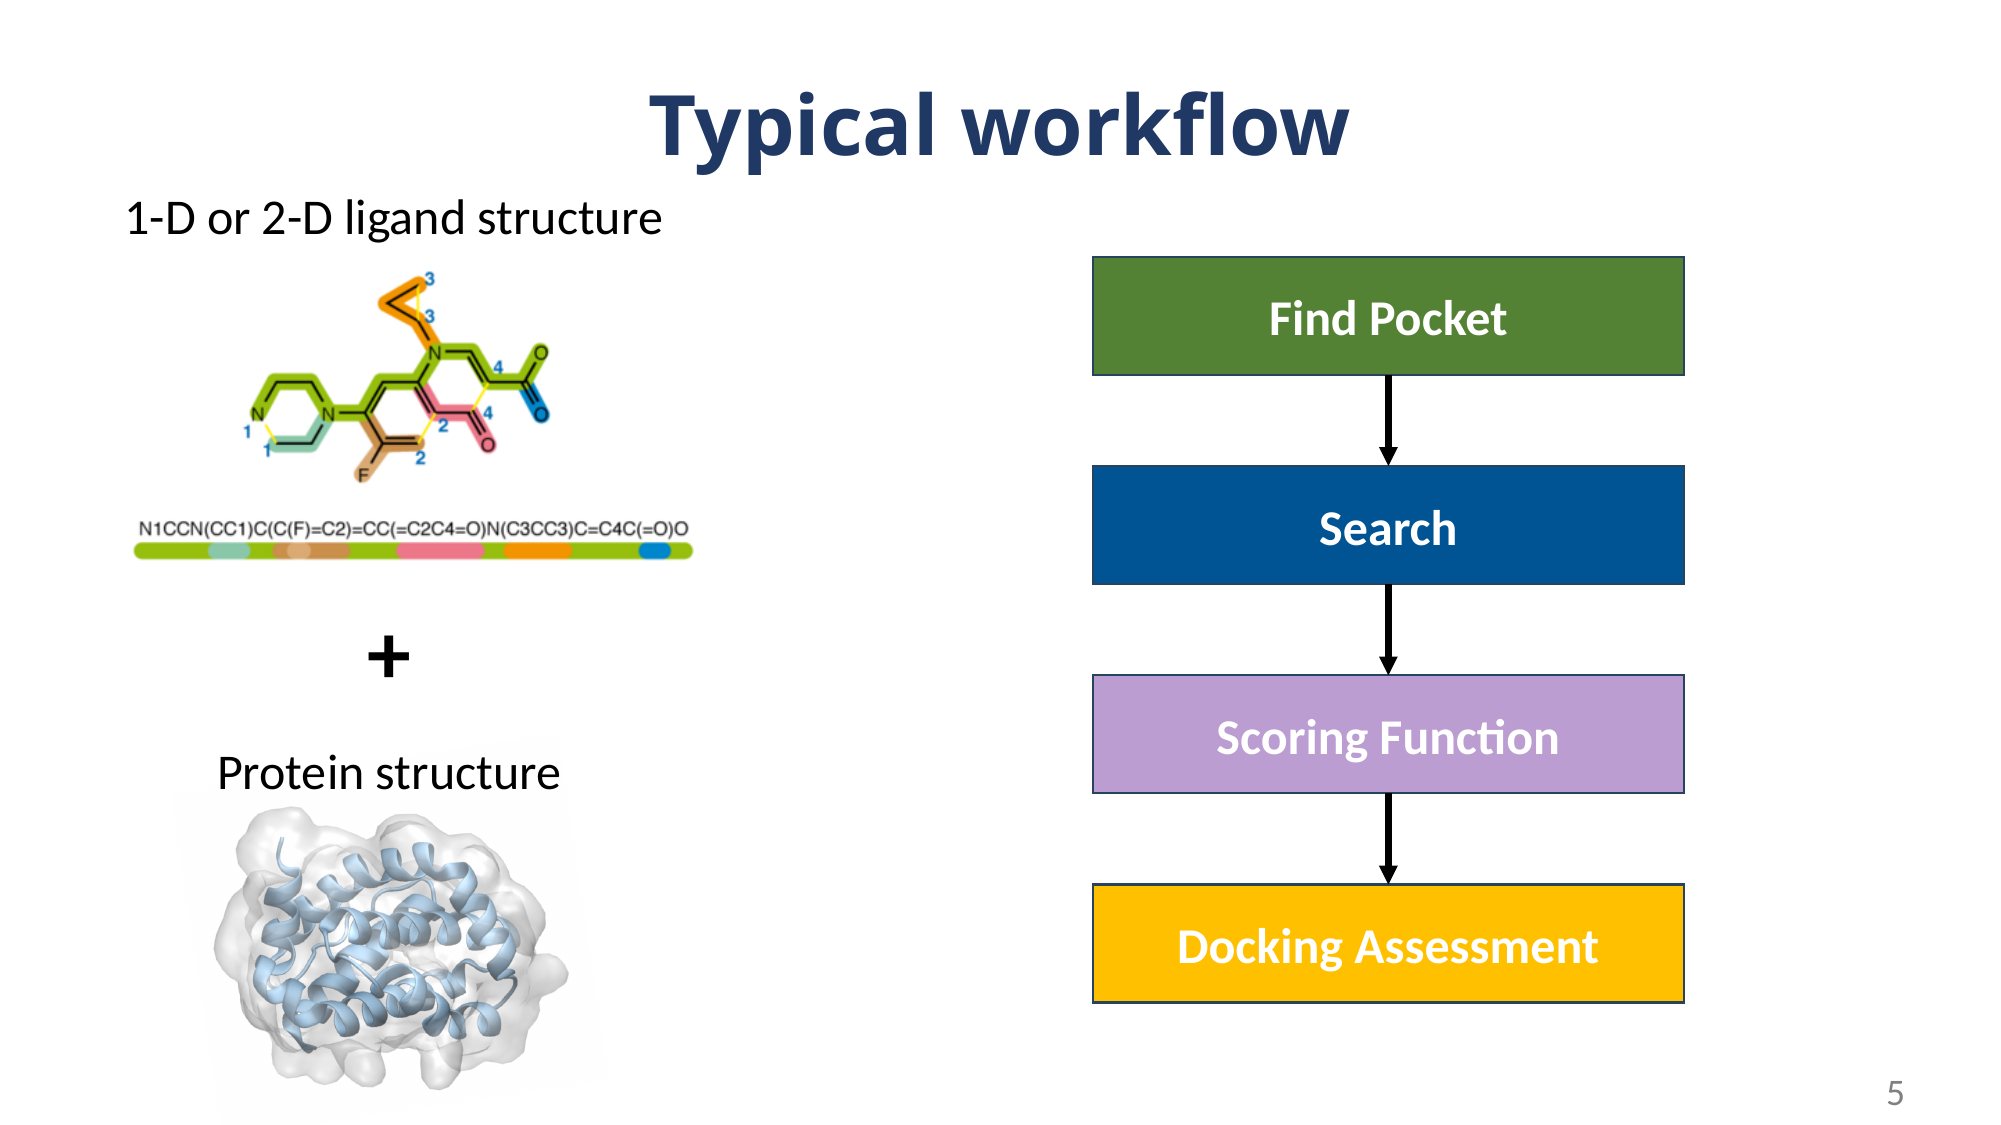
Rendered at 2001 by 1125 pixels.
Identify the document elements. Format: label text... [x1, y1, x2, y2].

text_box Docking Assessment [1092, 883, 1685, 1004]
picture [173, 760, 608, 1125]
text_box + [13, 589, 766, 710]
text_box 1-D or 2-D ligand structure [109, 177, 764, 253]
text_box Scoring Function [1092, 674, 1685, 794]
picture [84, 244, 694, 584]
text_box 5 [1881, 1064, 1945, 1117]
title Typical workflow [137, 59, 1863, 197]
text_box Protein structure [13, 731, 766, 807]
text_box Search [1092, 465, 1685, 585]
text_box Find Pocket [1092, 256, 1685, 376]
